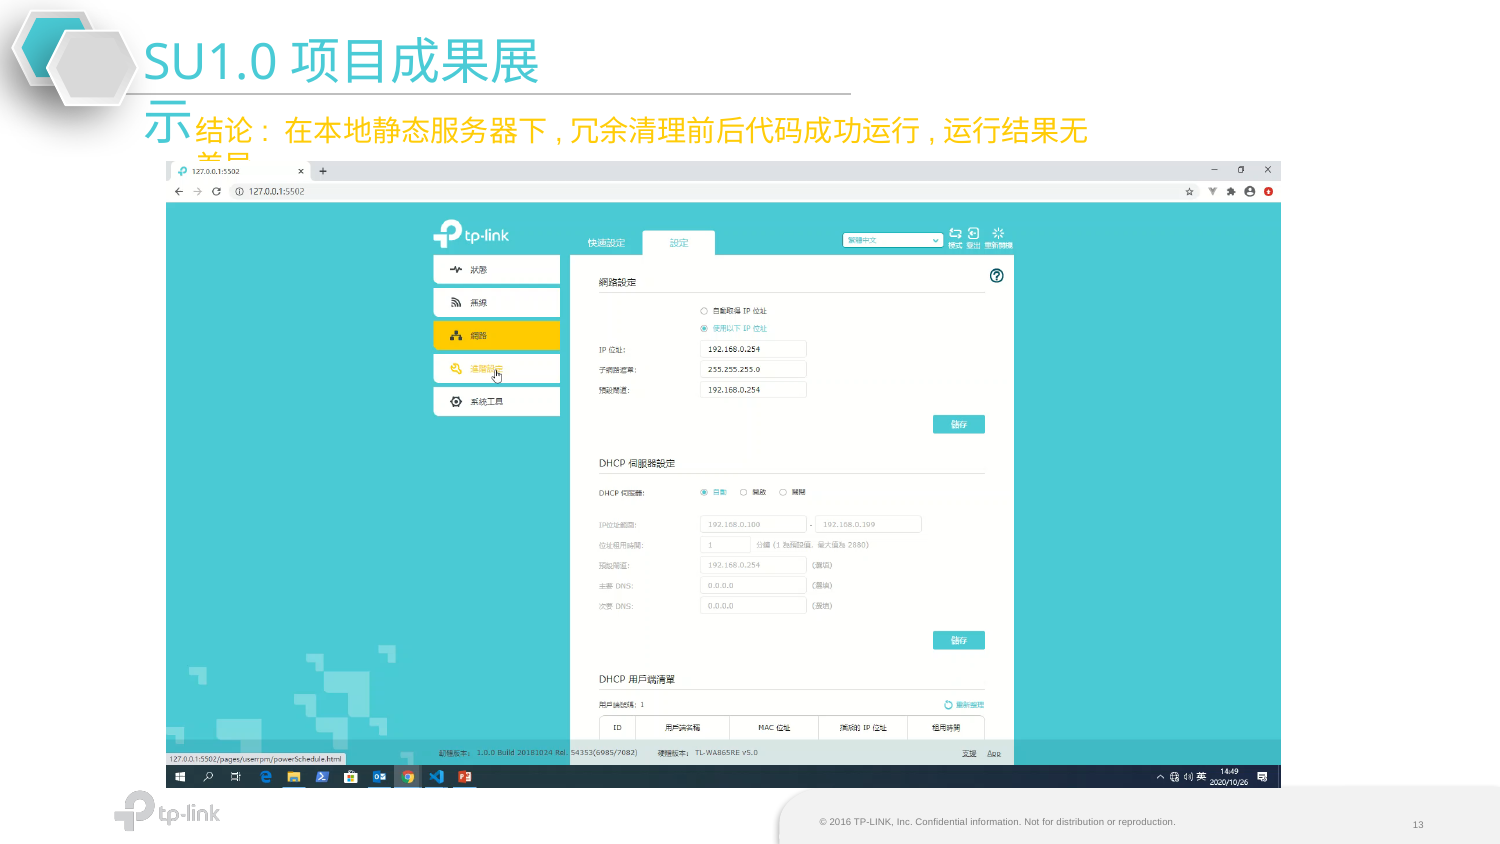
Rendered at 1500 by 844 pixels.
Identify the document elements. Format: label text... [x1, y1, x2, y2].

list 结论: 在本地静态服务器下,冗余清理前后代码成功运行,运行结果无差异 [180, 104, 1120, 151]
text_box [12, 10, 852, 106]
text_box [165, 160, 1282, 789]
